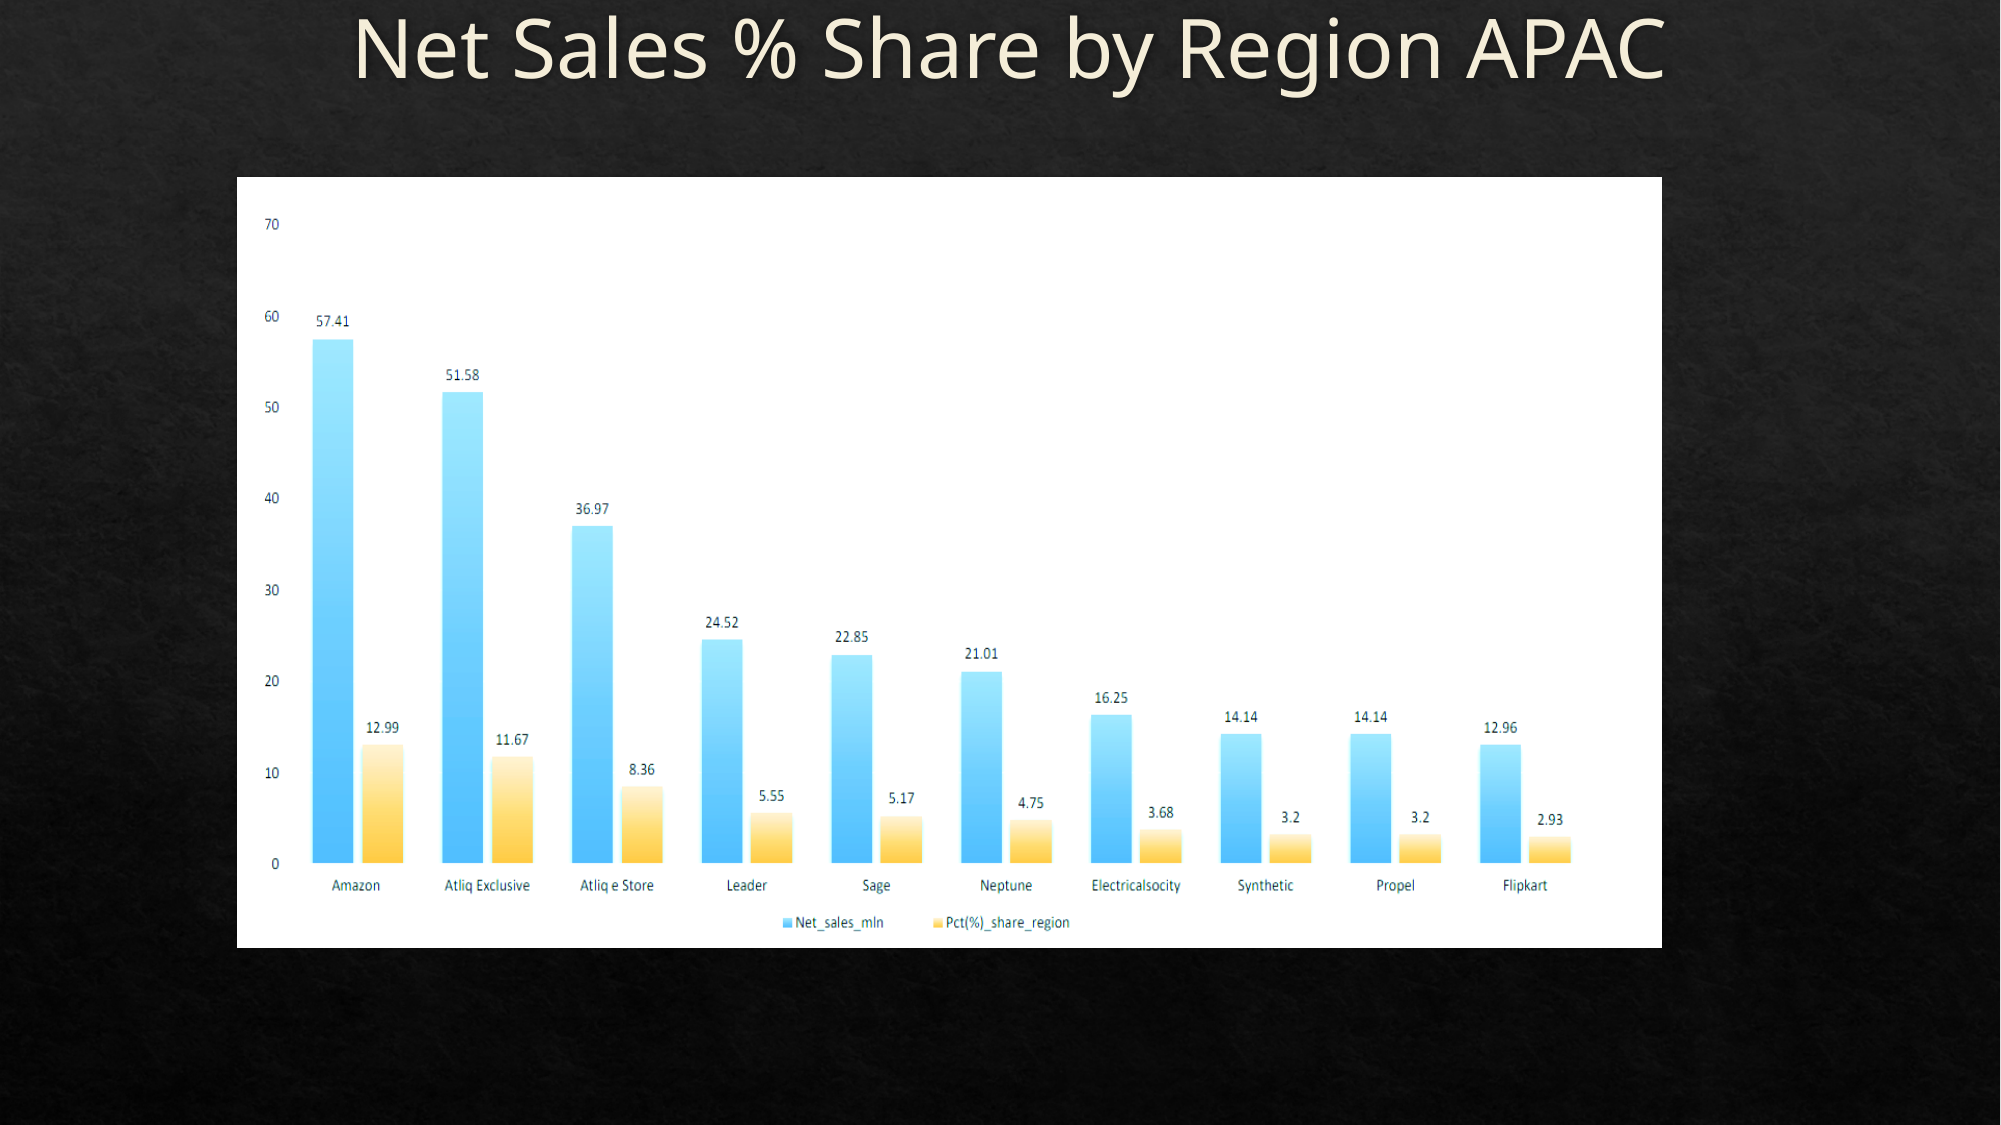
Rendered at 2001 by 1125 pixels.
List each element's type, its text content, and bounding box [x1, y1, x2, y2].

title Net Sales % Share by Region APAC [0, 0, 2000, 105]
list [237, 177, 1662, 948]
